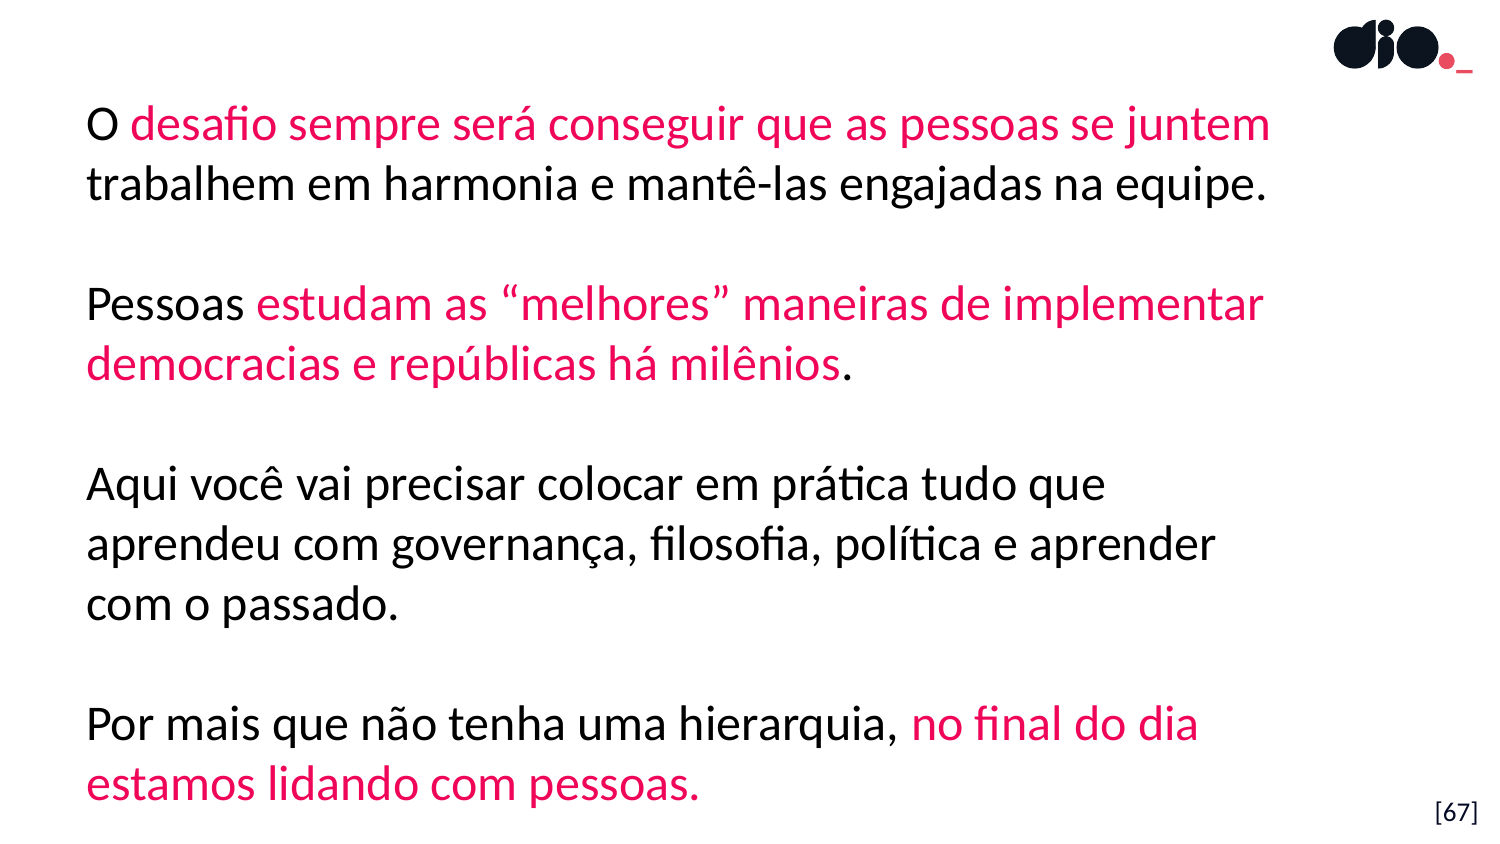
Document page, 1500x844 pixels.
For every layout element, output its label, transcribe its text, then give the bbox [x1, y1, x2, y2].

text_box O desafio sempre será conseguir que as pessoas se juntem, trabalhem em harmonia e mantê-las engajadas na equipe. Pessoas estudam as “melhores” maneiras de implementar democracias e repúblicas há milênios. Aqui você vai precisar colocar em prática tudo que aprendeu com governança, filosofia, política e aprender com o passado. Por mais que não tenha uma hierarquia, no final do dia estamos lidando com pessoas. [71, 82, 1308, 818]
picture [1333, 19, 1473, 74]
slide_number [67] [1403, 779, 1494, 844]
